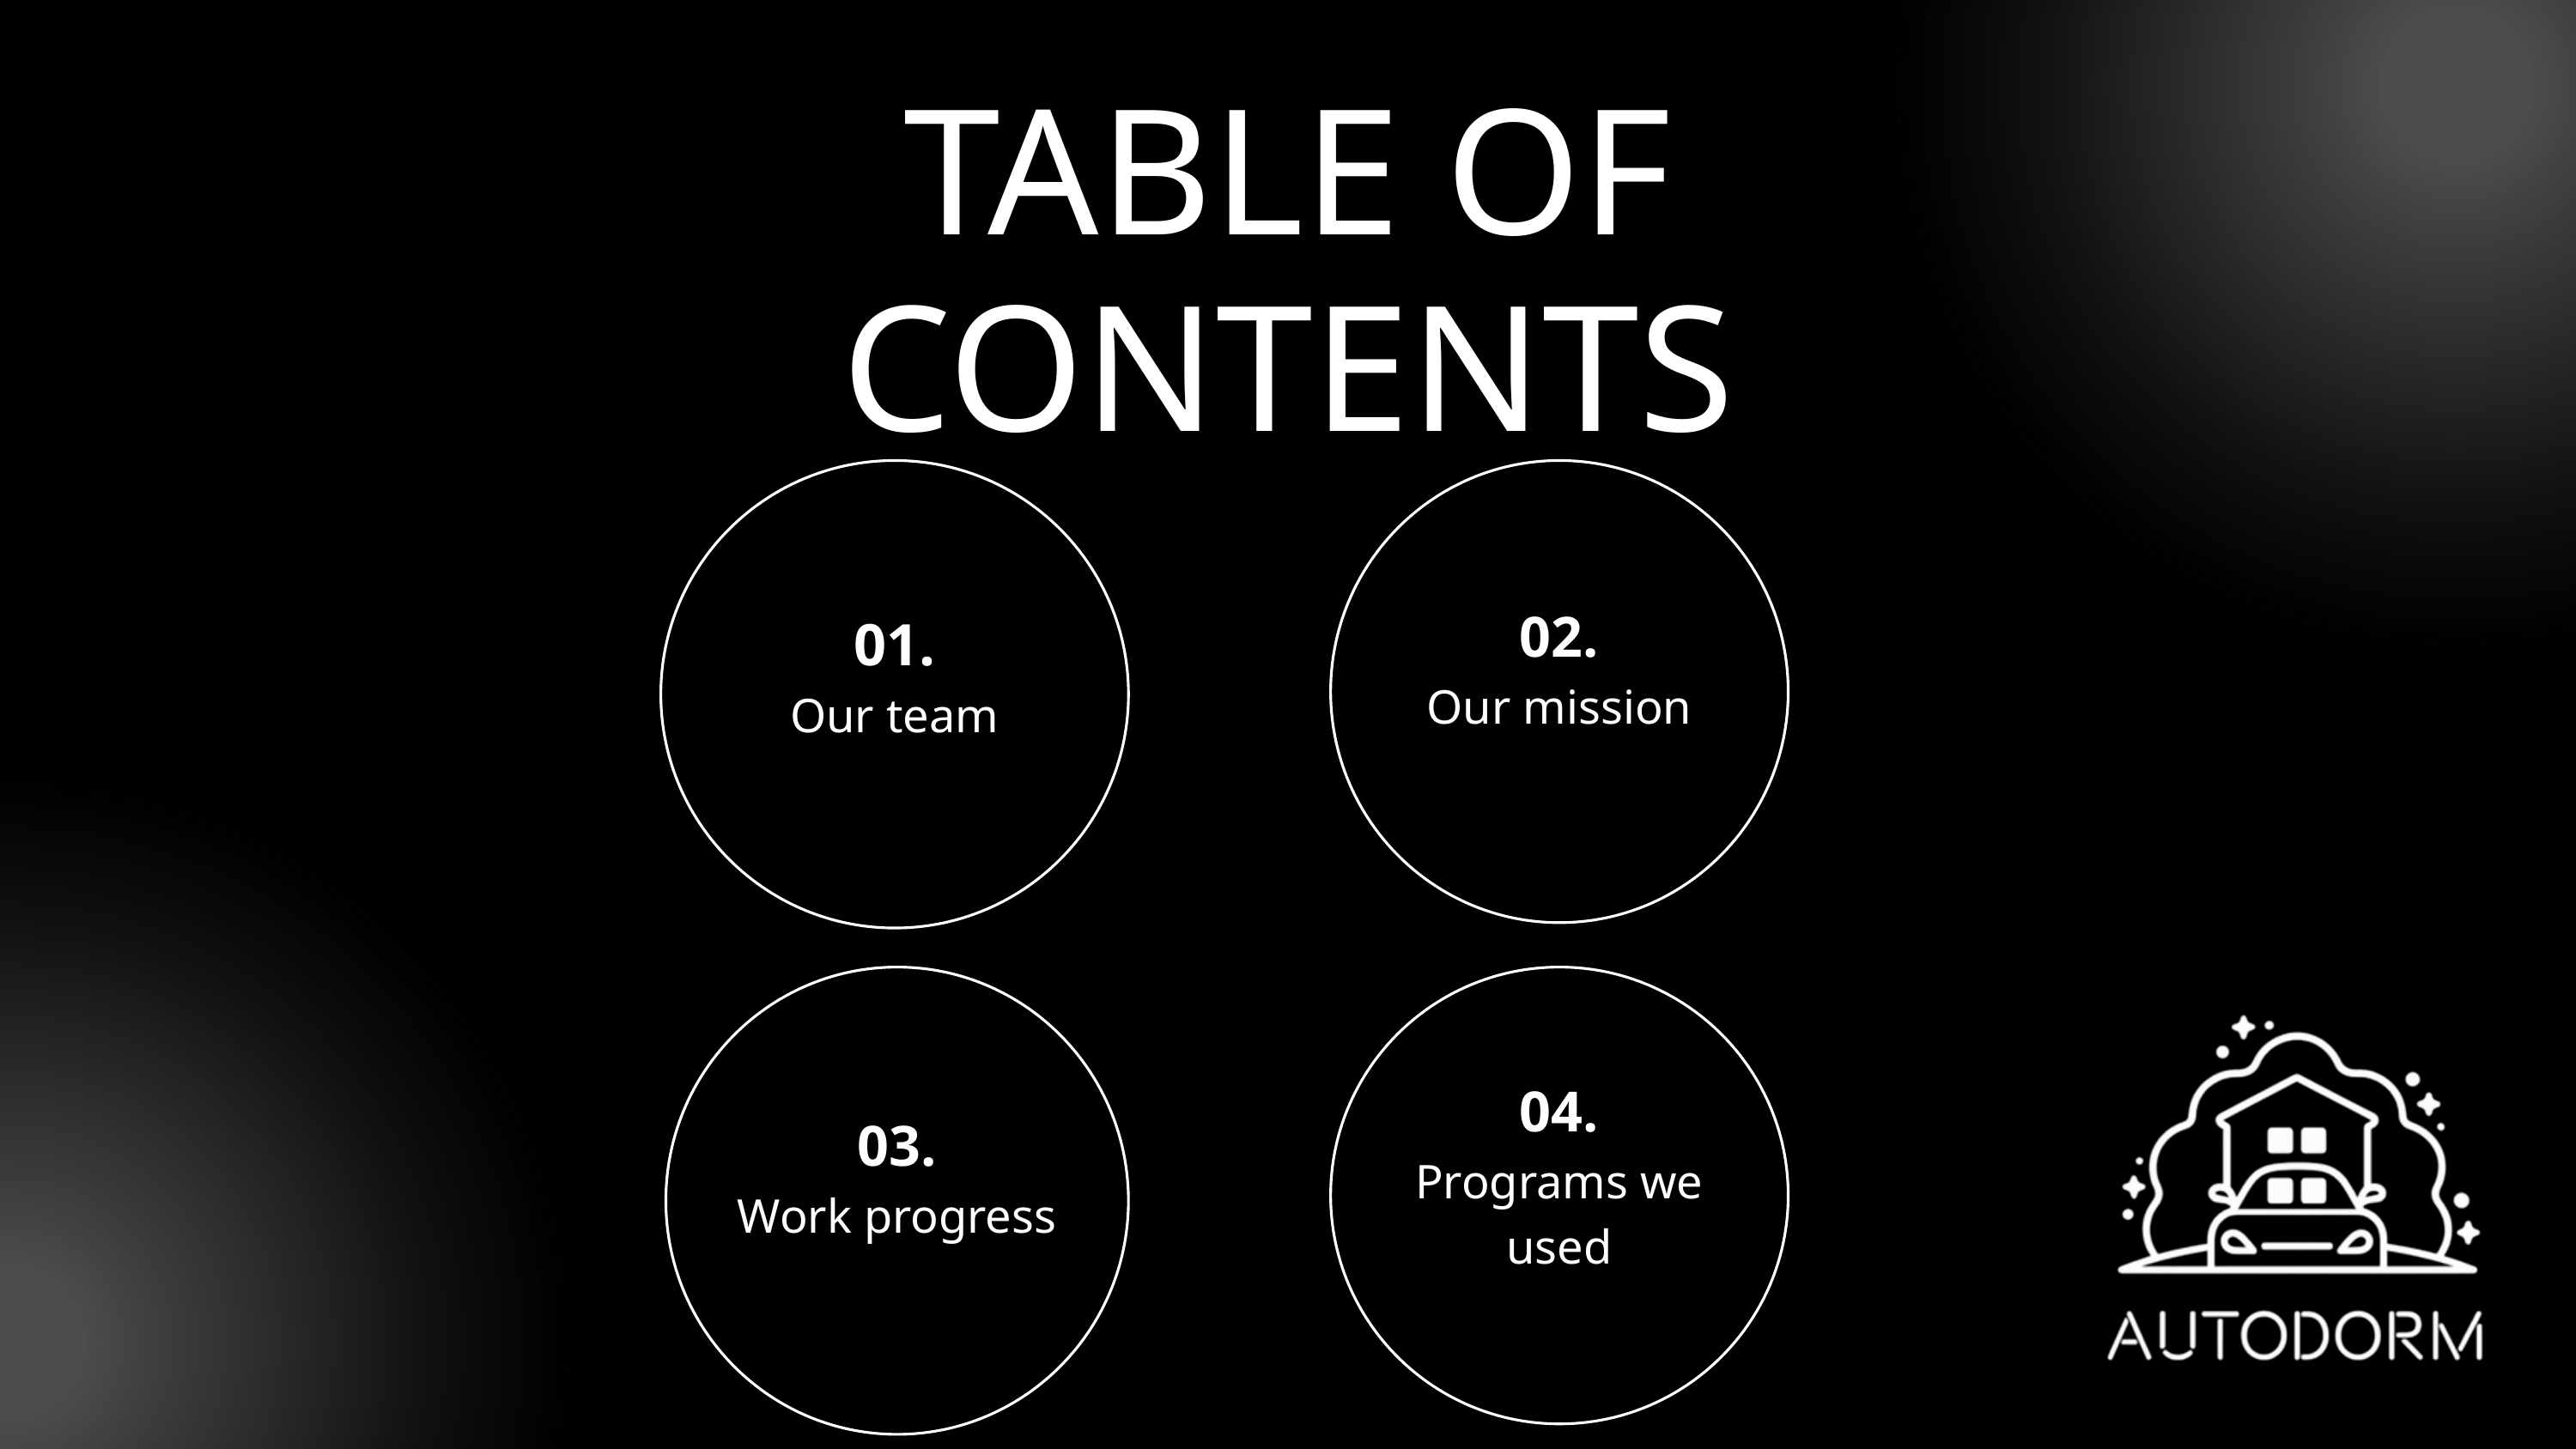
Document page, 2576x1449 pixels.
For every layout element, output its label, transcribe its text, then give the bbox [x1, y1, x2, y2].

text_box [1990, 895, 2576, 1449]
text_box TABLE OF CONTENTS [641, 72, 1885, 466]
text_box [1330, 967, 1789, 1424]
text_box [660, 460, 1129, 929]
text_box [1330, 460, 1789, 924]
text_box [0, 770, 580, 1449]
text_box [1885, 0, 2576, 656]
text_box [665, 967, 1129, 1435]
